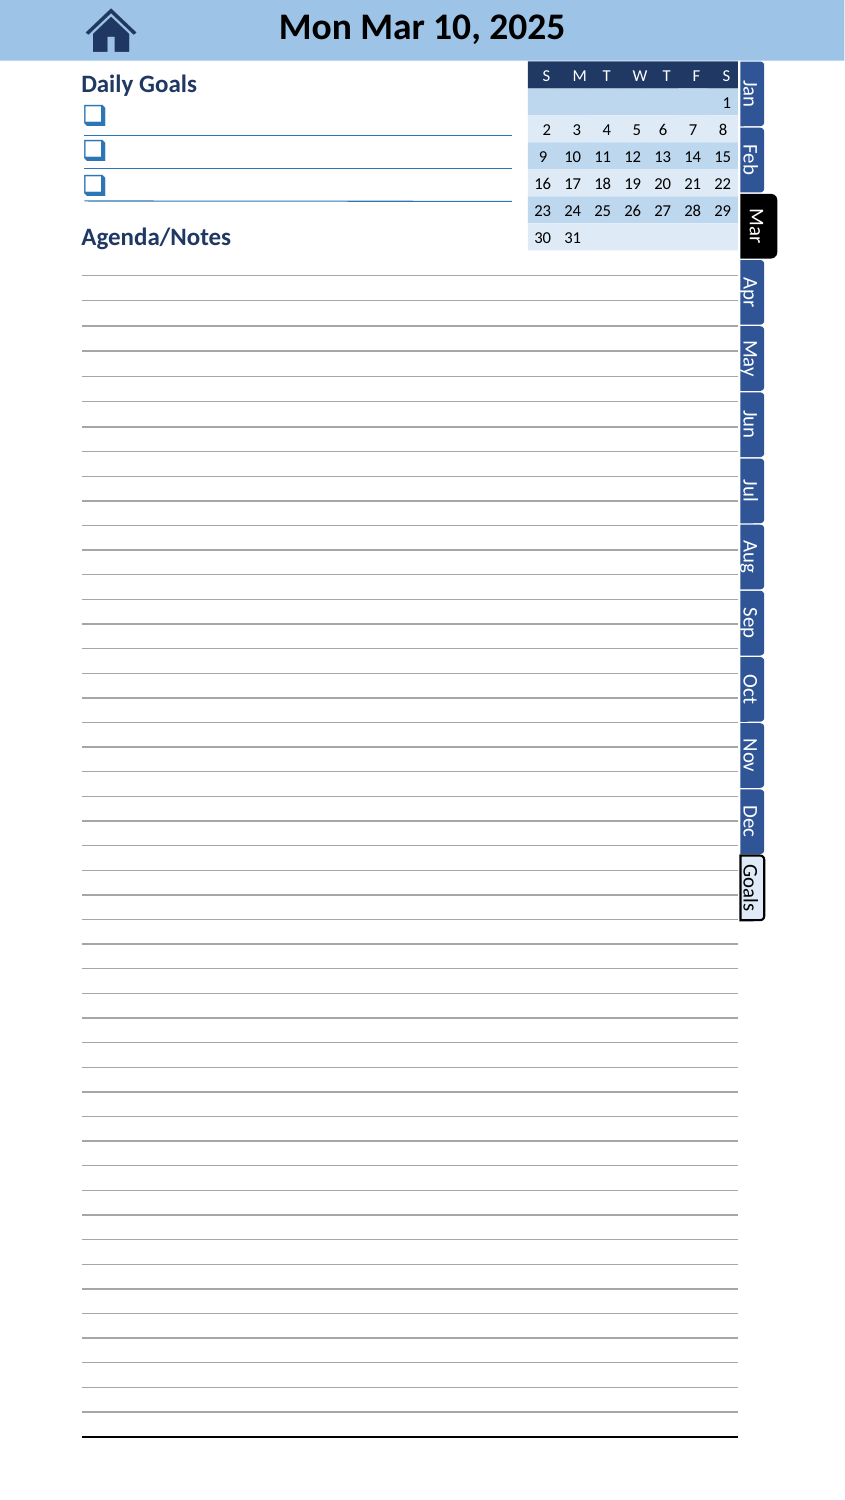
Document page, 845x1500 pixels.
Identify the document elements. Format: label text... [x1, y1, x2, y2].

list Mon Mar 10, 2025 [190, 0, 655, 61]
picture [82, 1, 140, 59]
